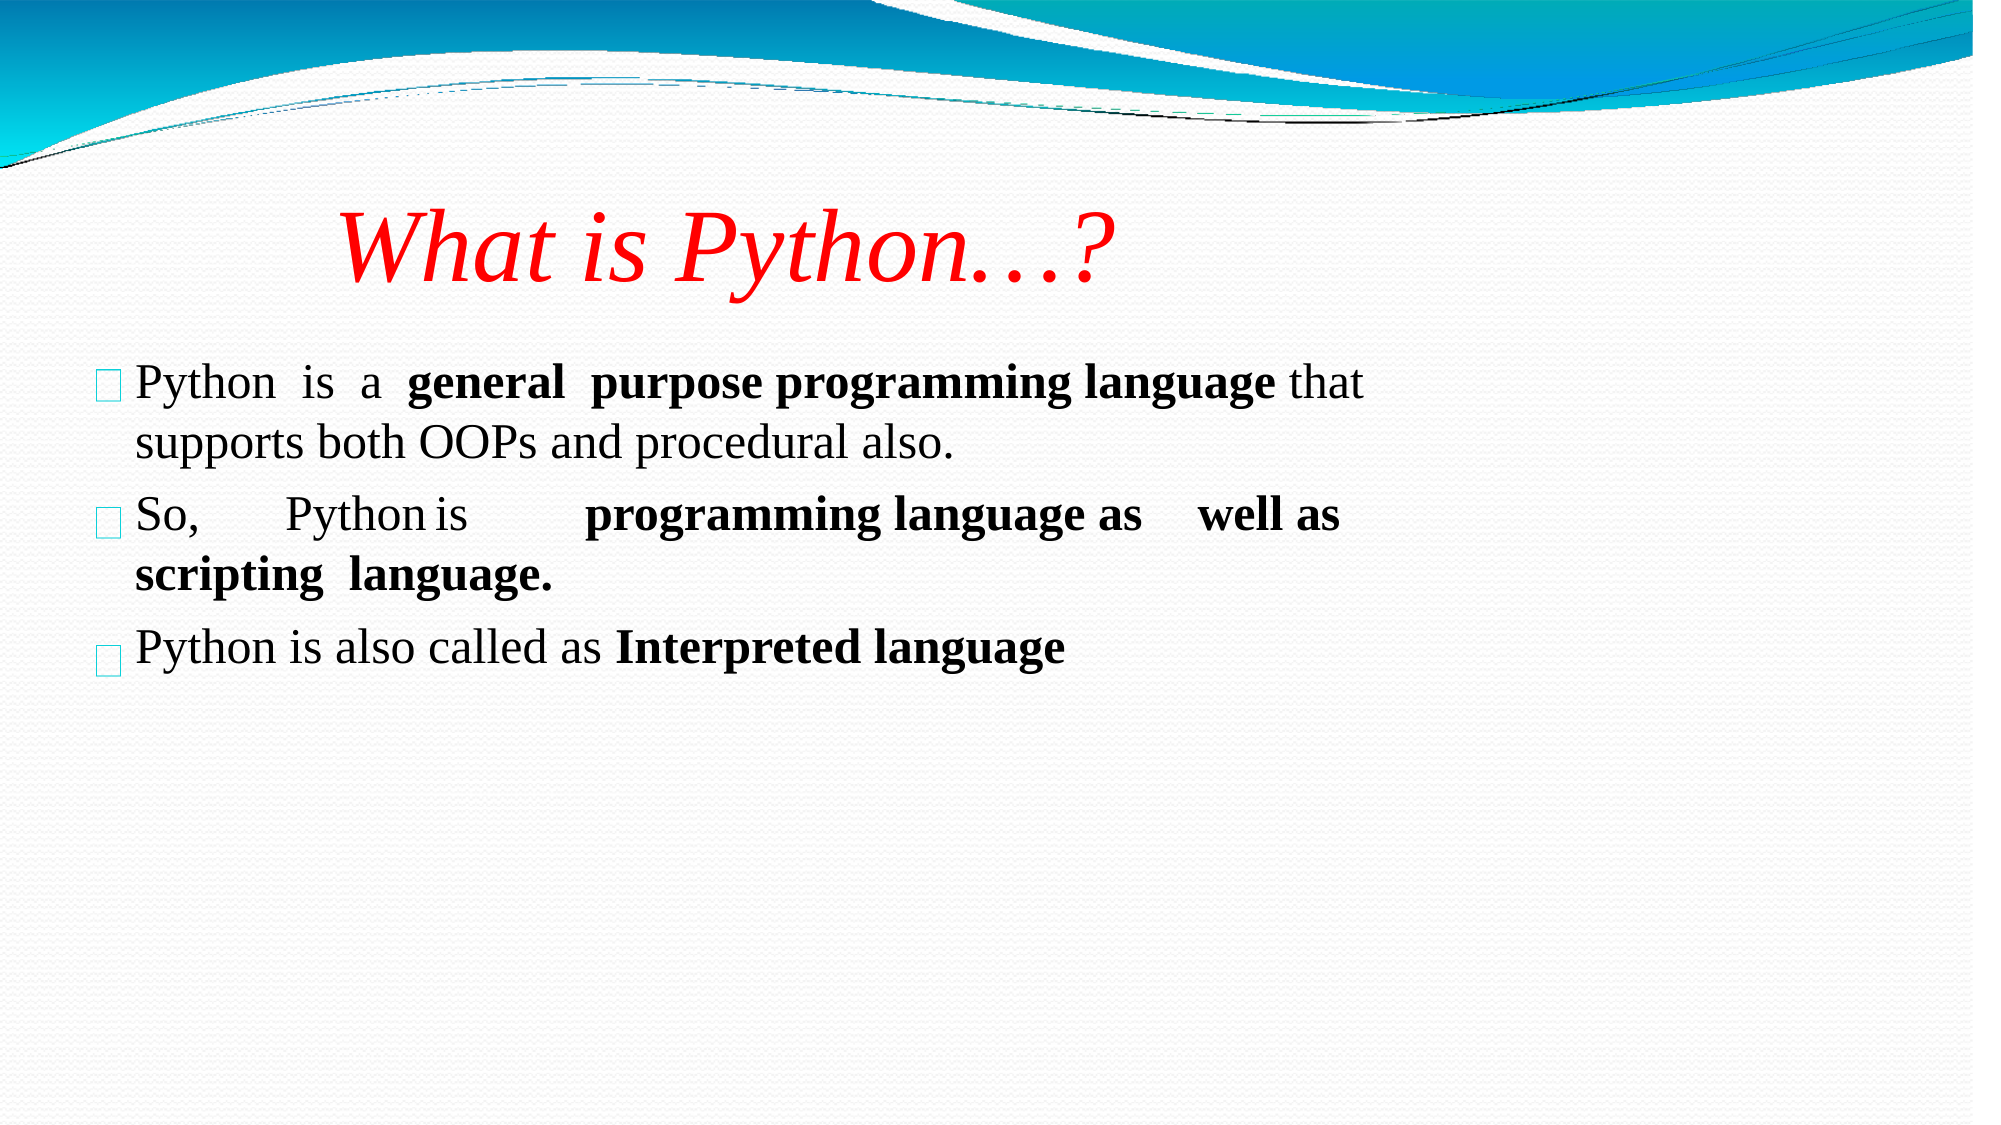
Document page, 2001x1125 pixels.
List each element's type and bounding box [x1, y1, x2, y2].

text_box [0, 0, 1974, 1125]
